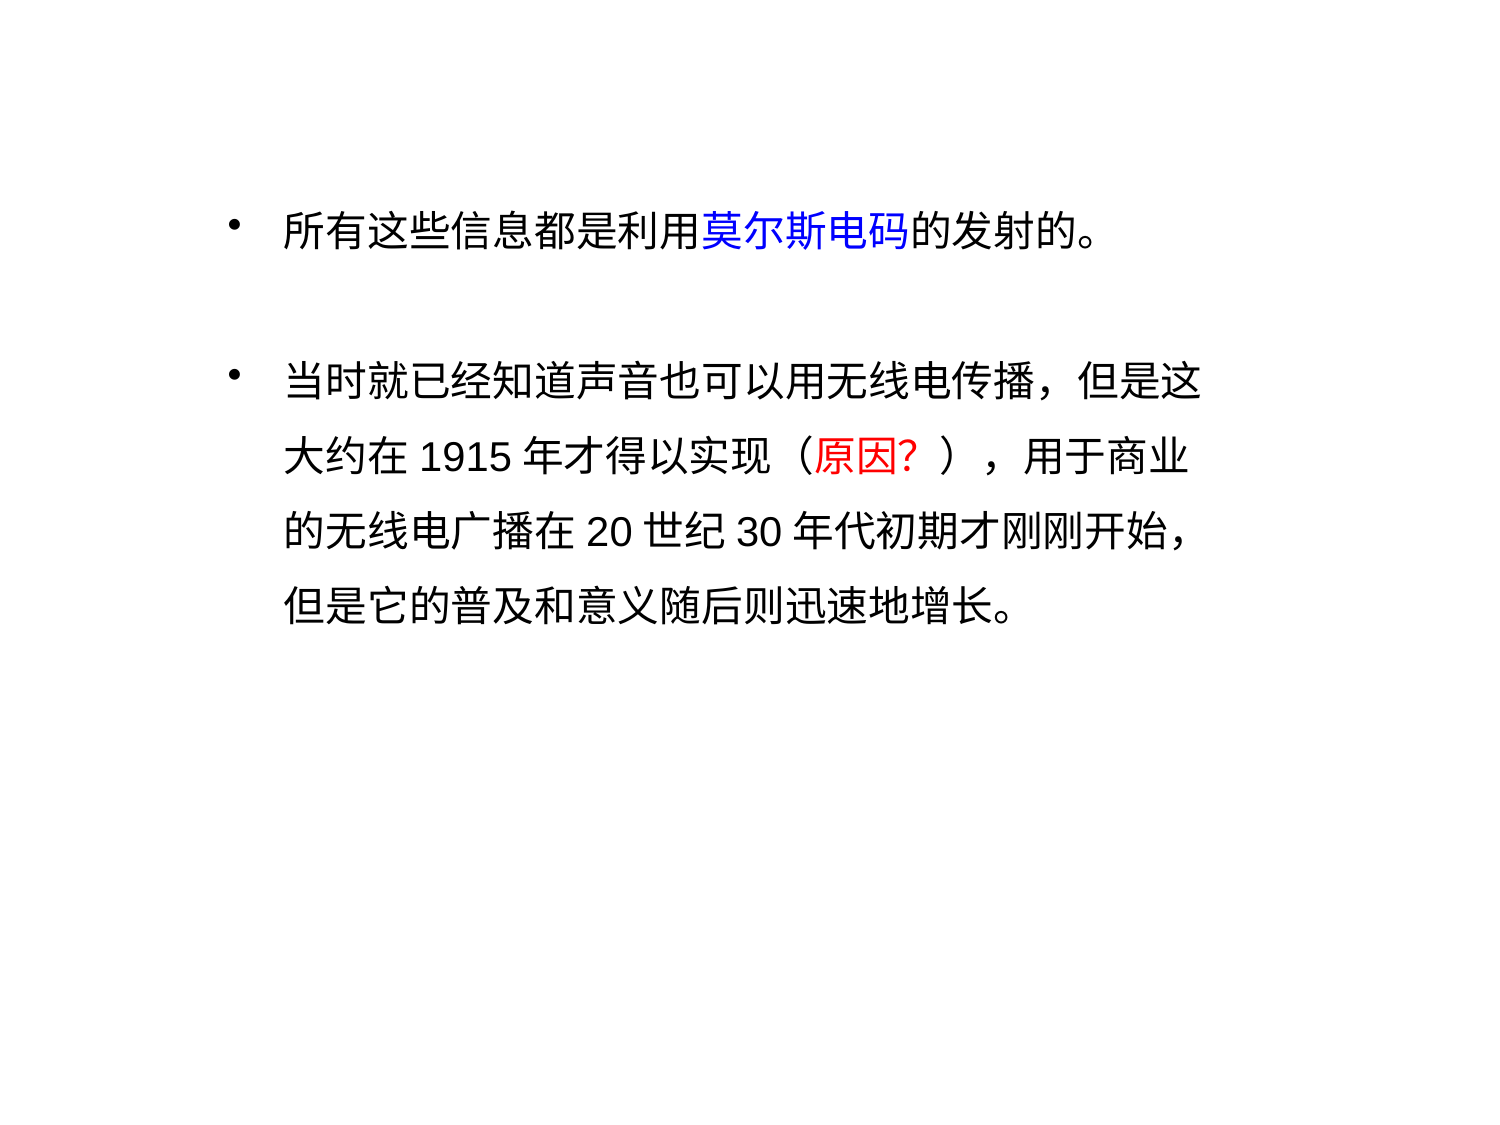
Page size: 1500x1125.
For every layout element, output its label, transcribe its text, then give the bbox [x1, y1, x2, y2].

list 所有这些信息都是利用莫尔斯电码的发射的。 当时就已经知道声音也可以用无线电传播，但是这大约在1915年才得以实现（原因？），用于商业的无线电广播在20世纪30年代初期才刚刚开始，但是它的普及和意义随后则迅速地增长。 [212, 172, 1233, 678]
